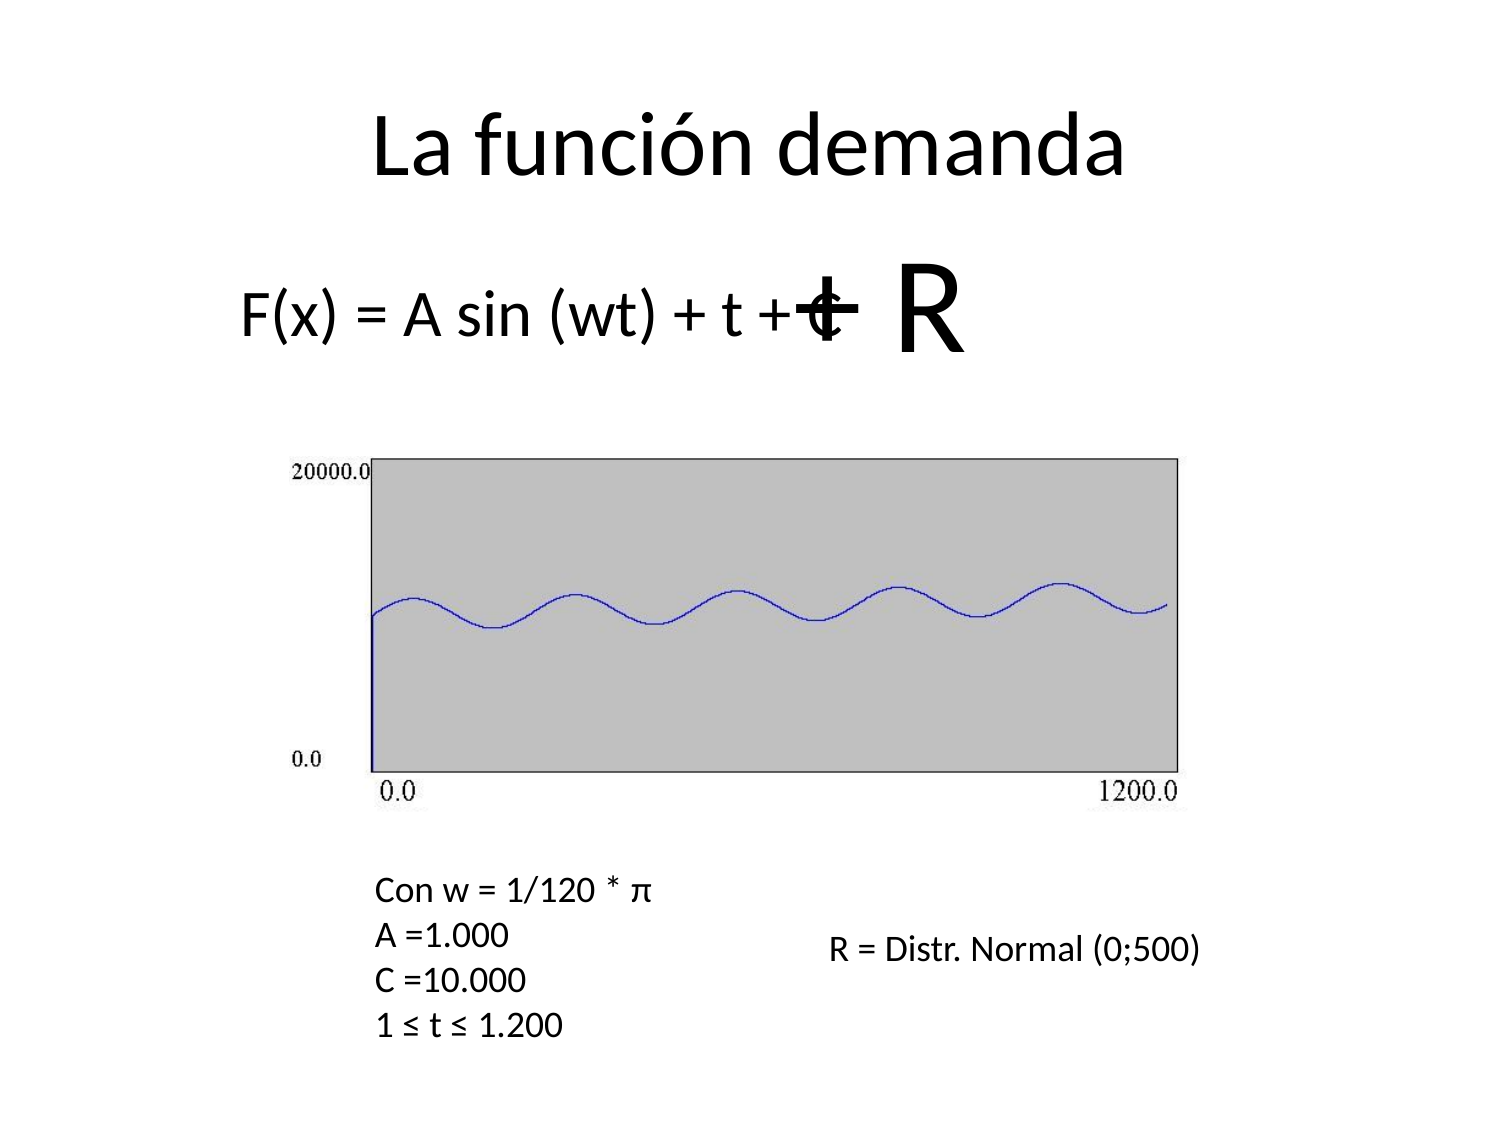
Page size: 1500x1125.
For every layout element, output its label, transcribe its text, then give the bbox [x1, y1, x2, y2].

text_box Con w = 1/120 * π A =1.000 C =10.000 1 ≤ t ≤ 1.200 [360, 857, 694, 1053]
picture [288, 444, 1195, 823]
text_box R = Distr. Normal (0;500) [814, 916, 1216, 977]
text_box + R [778, 208, 983, 388]
title La función demanda [75, 45, 1425, 233]
list F(x) = A sin (wt) + t + C [75, 262, 1425, 1005]
